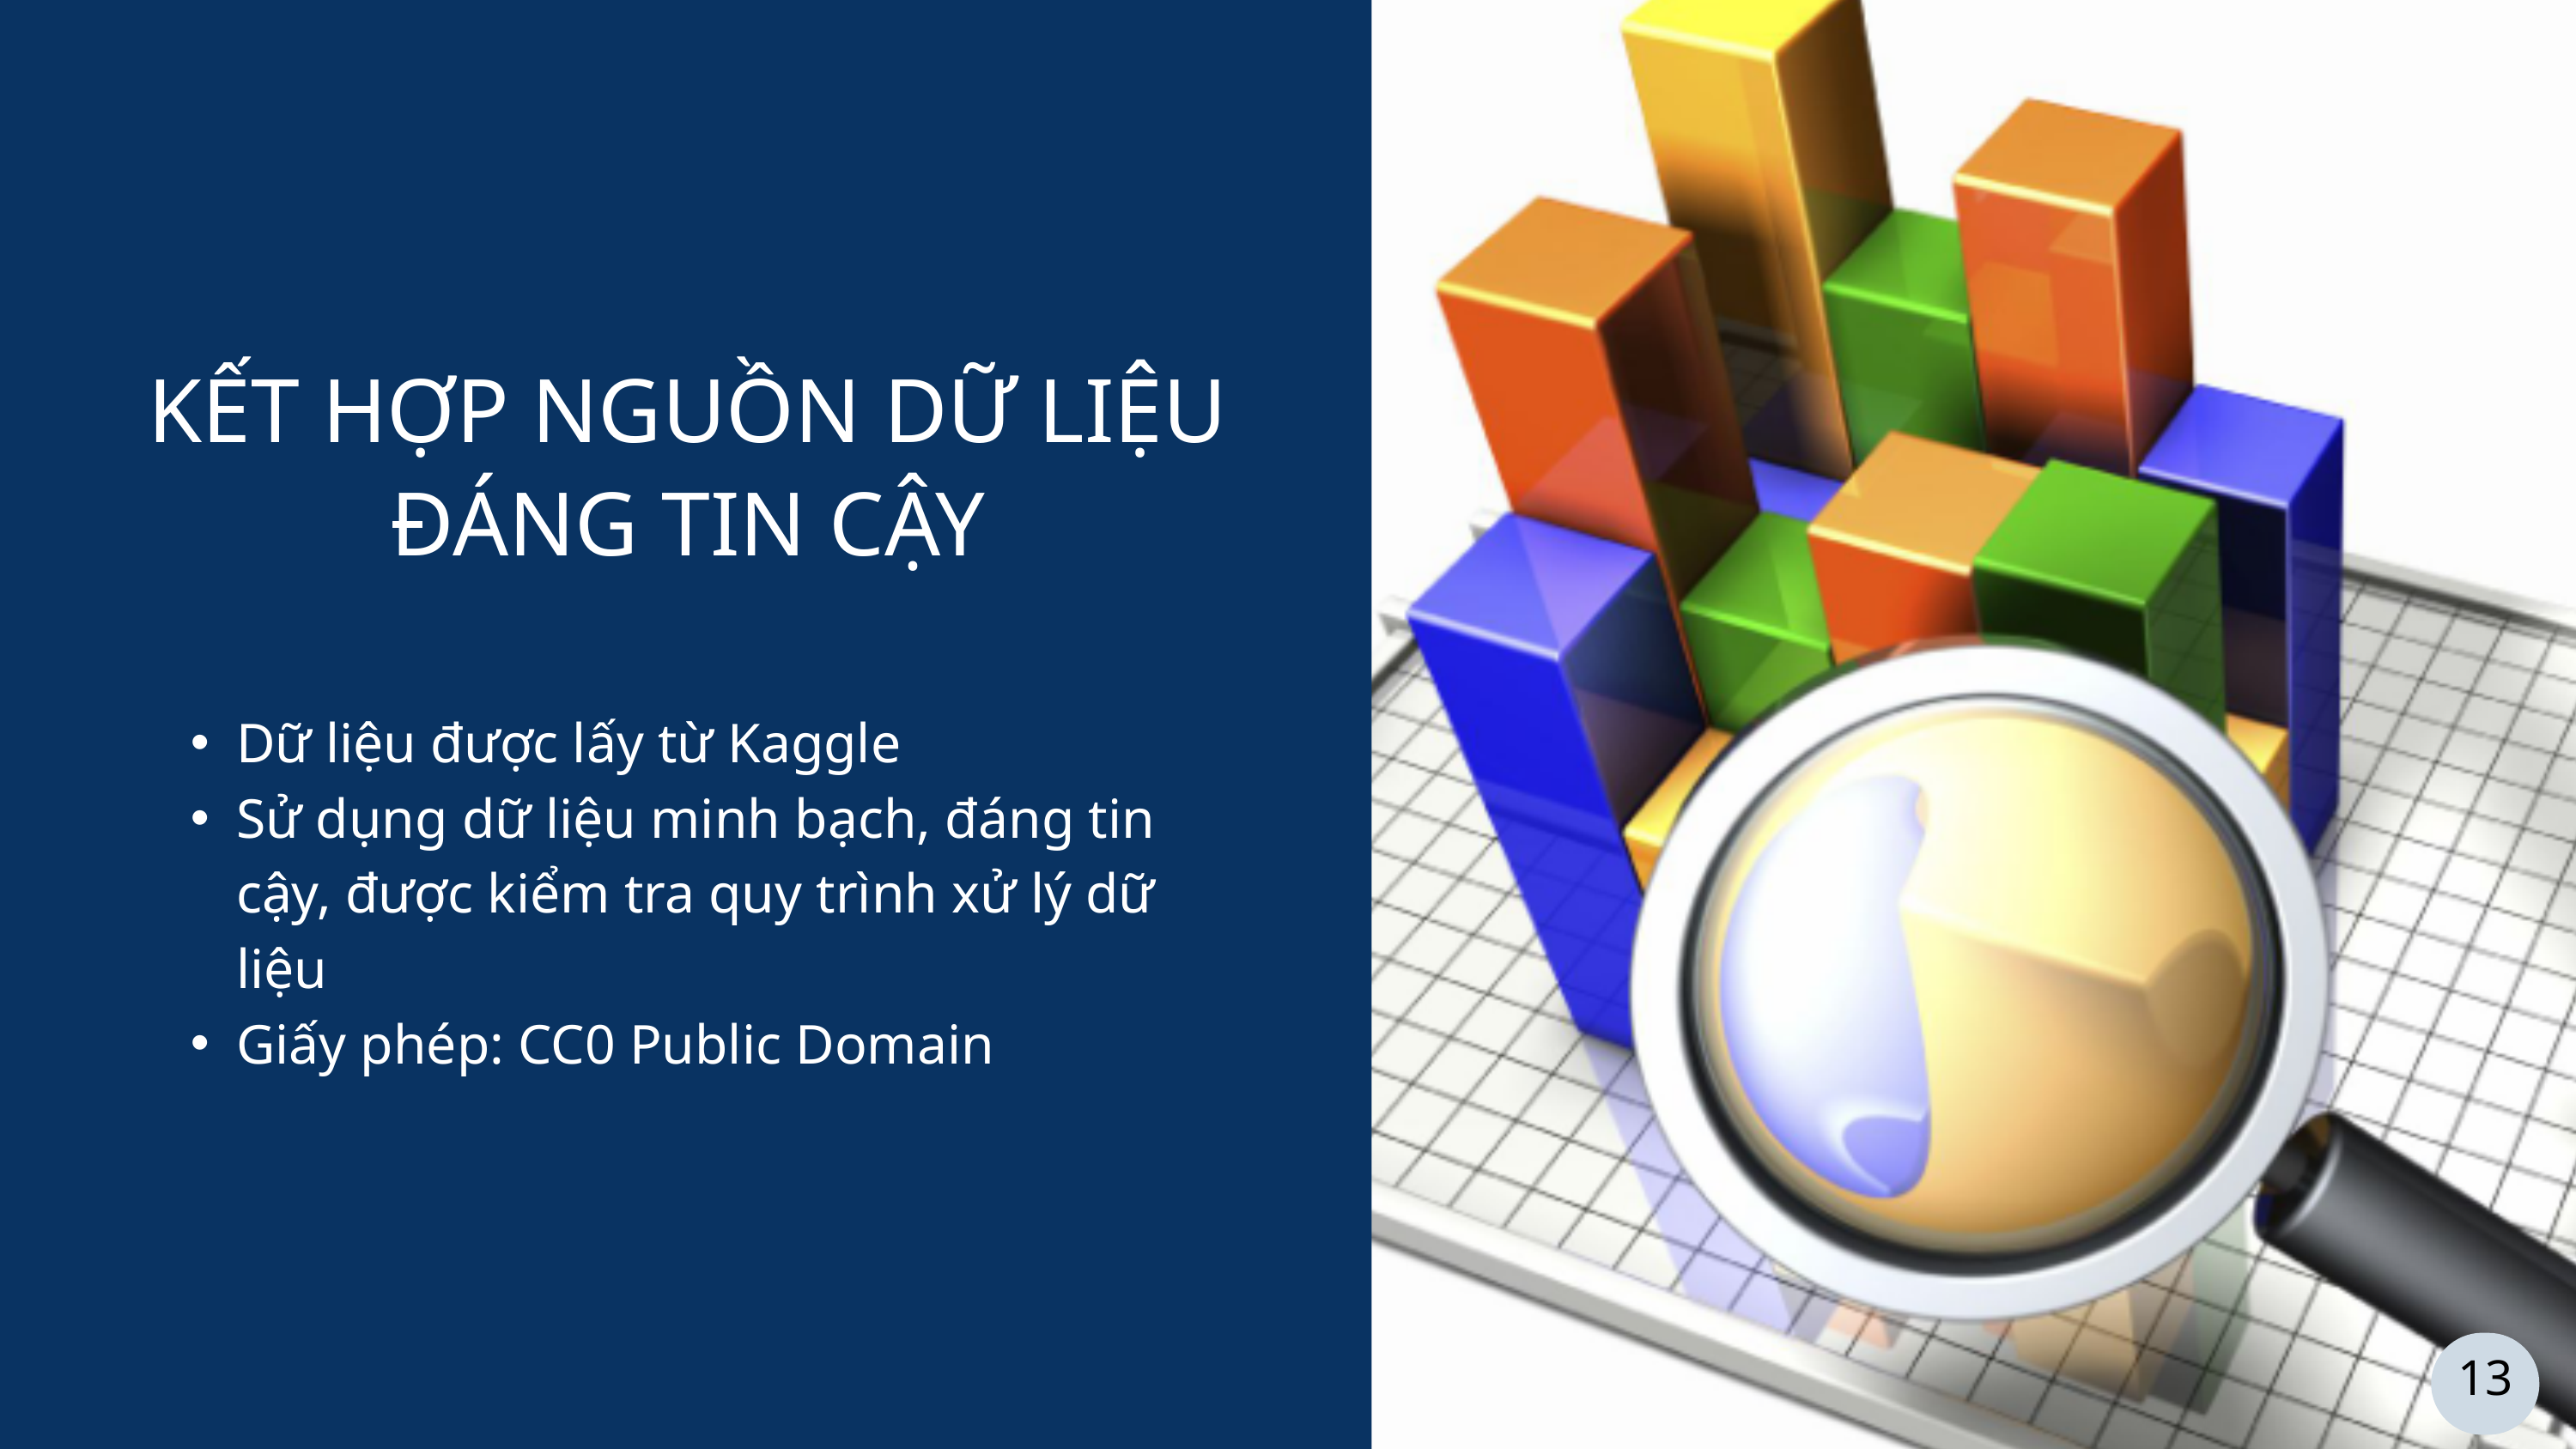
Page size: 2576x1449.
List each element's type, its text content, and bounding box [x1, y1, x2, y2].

text_box KẾT HỢP NGUỒN DỮ LIỆU ĐÁNG TIN CẬY [144, 347, 1231, 573]
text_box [1370, 0, 2576, 1449]
text_box Dữ liệu được lấy từ Kaggle Sử dụng dữ liệu minh bạch, đáng tin cậy, được kiểm tra quy trình xử lý dữ liệu Giấy phép: CC0 Public Domain [144, 698, 1231, 1075]
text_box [2431, 1332, 2540, 1435]
